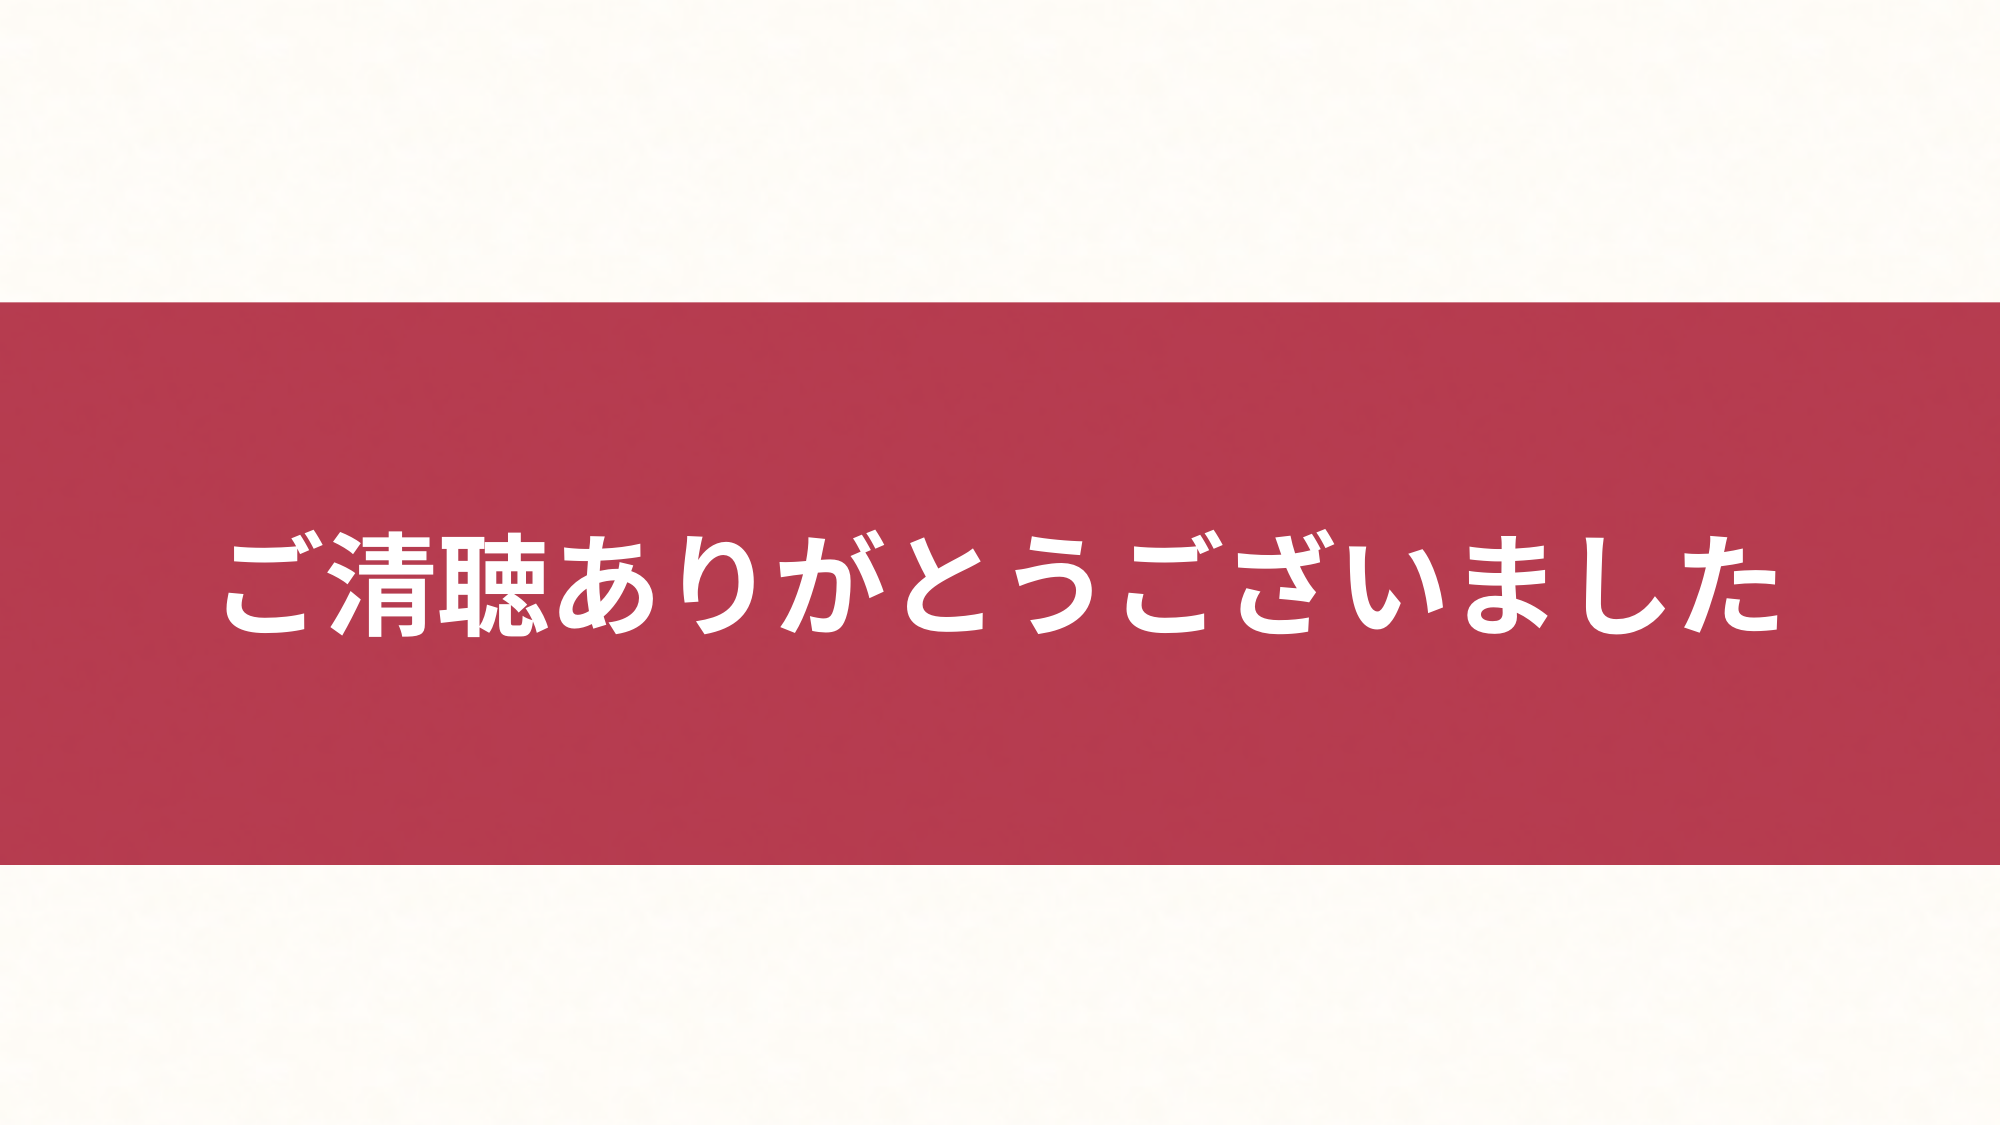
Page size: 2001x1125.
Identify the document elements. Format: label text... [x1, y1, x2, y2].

text_box ご清聴ありがとうございました [128, 507, 1872, 658]
